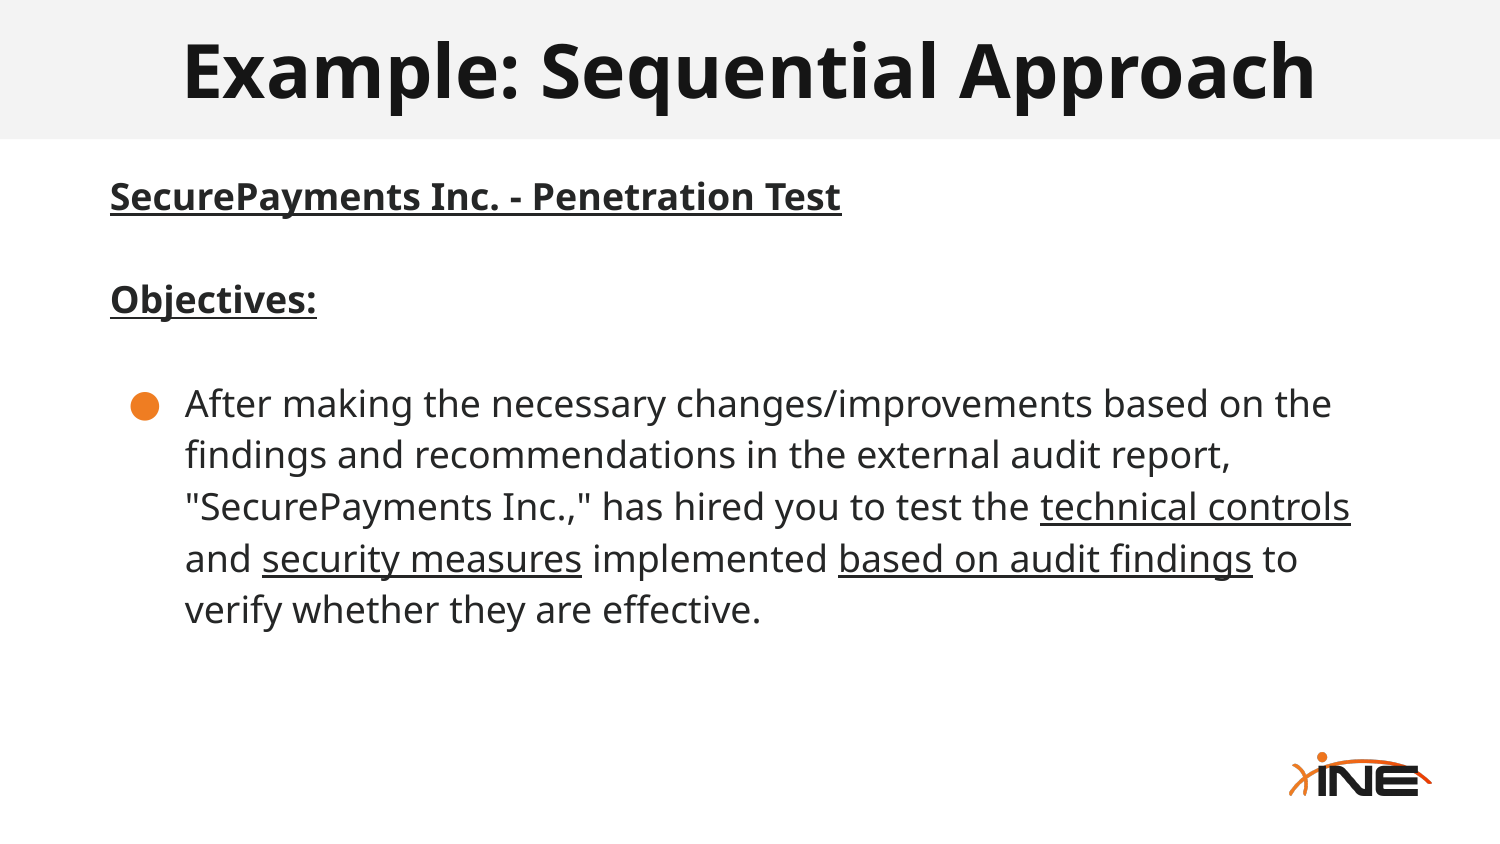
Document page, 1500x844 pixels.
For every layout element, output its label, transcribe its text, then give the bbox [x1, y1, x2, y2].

picture [1289, 752, 1432, 796]
title Example: Sequential Approach [0, 0, 1500, 140]
list SecurePayments Inc. - Penetration Test Objectives: After making the necessary changes/improvements based on the findings and recommendations in the external audit report, "SecurePayments Inc.," has hired you to test the technical controls and security measures implemented based on audit findings to verify whether they are effective. [94, 150, 1406, 746]
